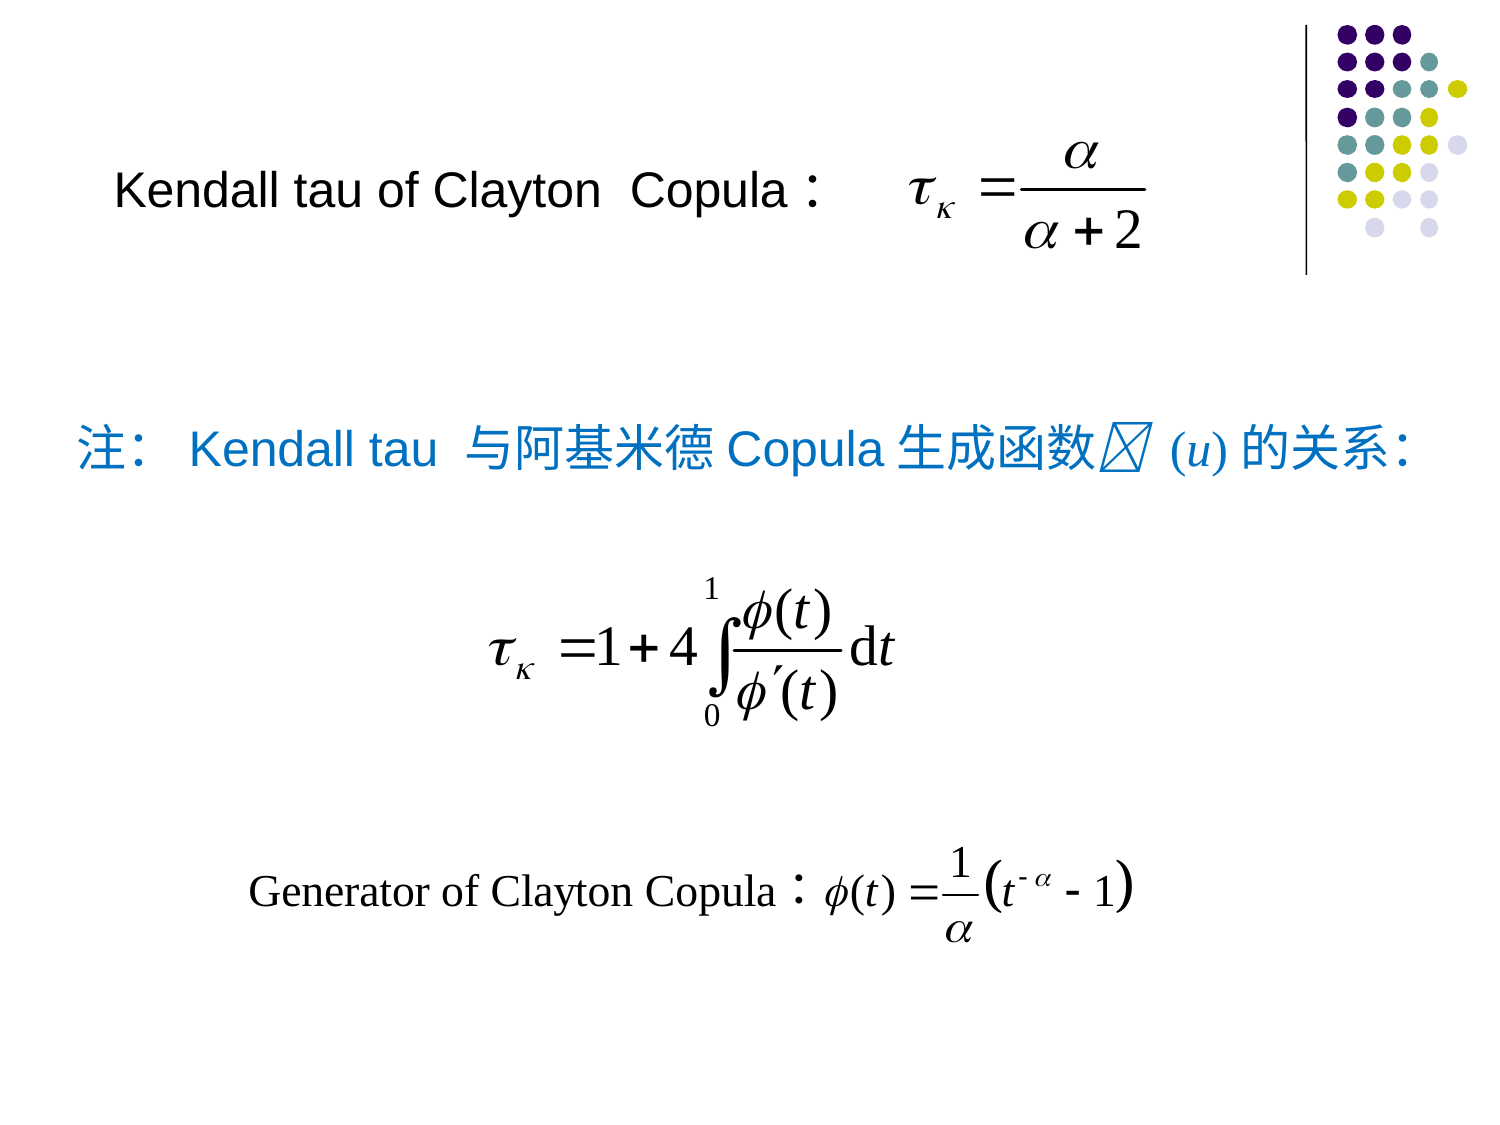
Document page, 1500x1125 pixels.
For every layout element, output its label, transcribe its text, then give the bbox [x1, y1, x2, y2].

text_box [241, 833, 1139, 953]
text_box Kendall tau of Clayton Copula： [98, 149, 866, 225]
text_box 注：Kendall tau 与阿基米德Copula生成函数 (u)的关系： [62, 408, 1456, 484]
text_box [903, 113, 1157, 262]
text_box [482, 564, 910, 742]
